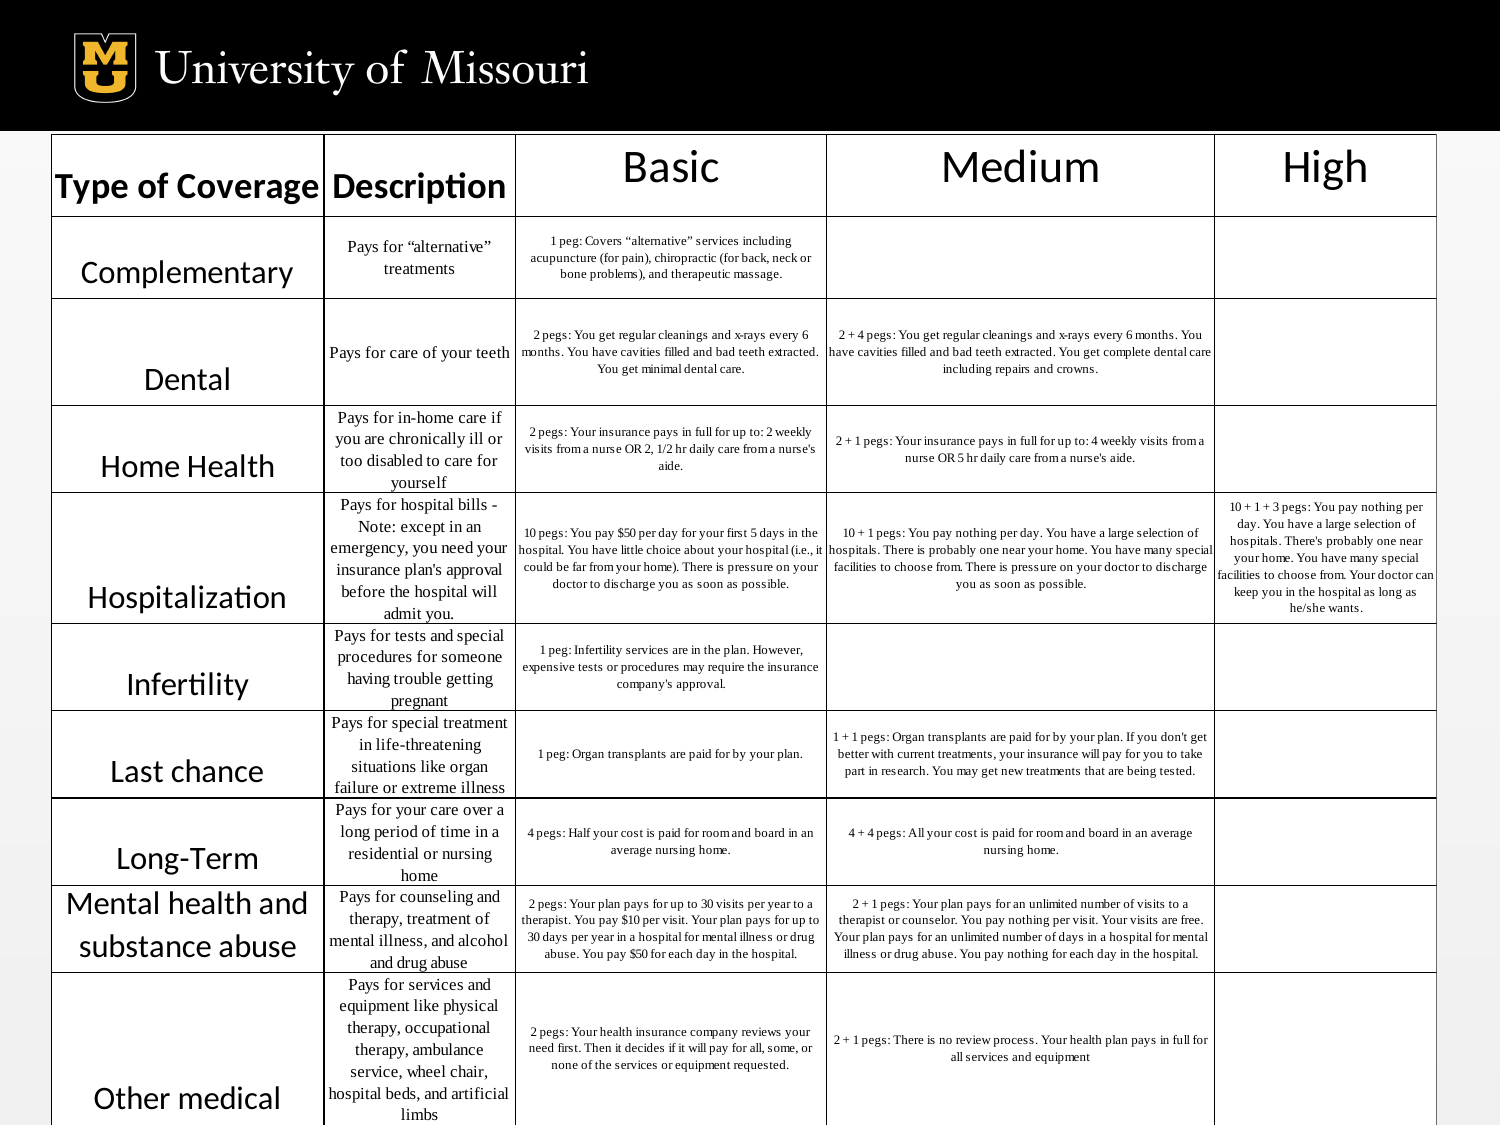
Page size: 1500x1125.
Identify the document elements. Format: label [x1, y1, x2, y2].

picture [54, 13, 608, 123]
text_box [50, 133, 1438, 1125]
